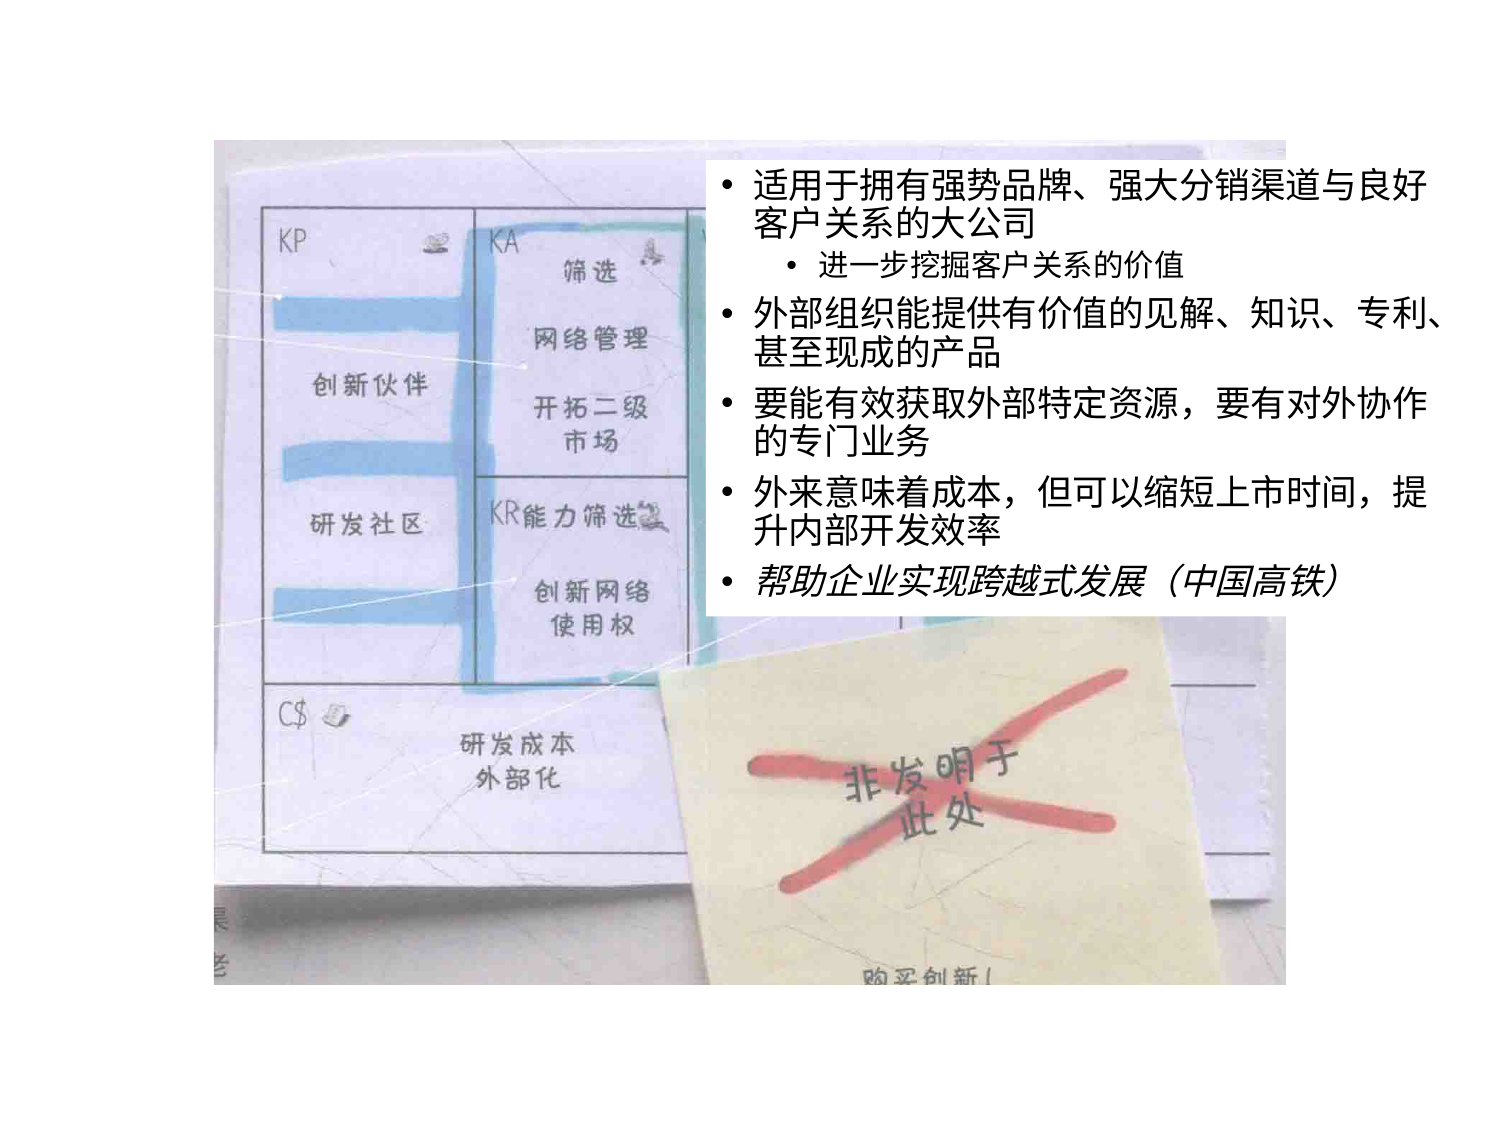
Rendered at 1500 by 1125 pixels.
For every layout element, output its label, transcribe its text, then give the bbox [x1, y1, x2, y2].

list 适用于拥有强势品牌、强大分销渠道与良好客户关系的大公司 进一步挖掘客户关系的价值 外部组织能提供有价值的见解、知识、专利、甚至现成的产品 要能有效获取外部特定资源，要有对外协作的专门业务 外来意味着成本，但可以缩短上市时间，提升内部开发效率 帮助企业实现跨越式发展（中国高铁） [1286, 160, 1453, 617]
picture [213, 140, 1286, 985]
